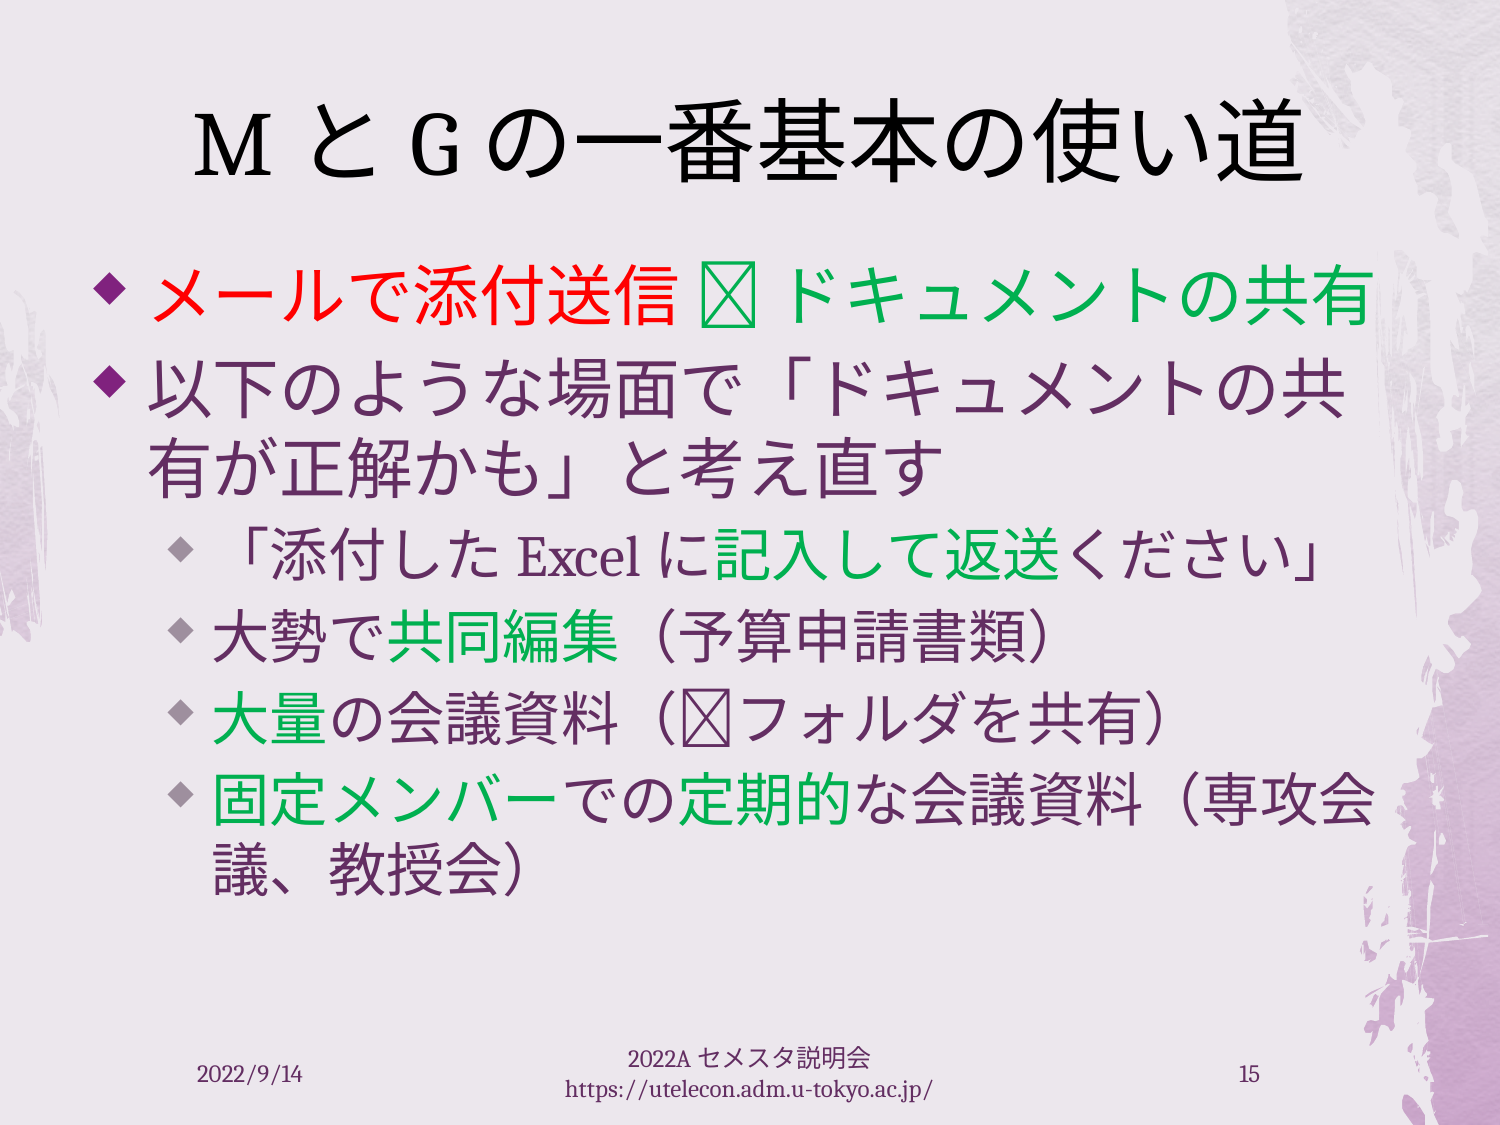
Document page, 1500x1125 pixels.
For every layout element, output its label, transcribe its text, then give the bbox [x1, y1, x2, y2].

title MとGの一番基本の使い道 [75, 45, 1425, 233]
slide_number 15 [1074, 1042, 1425, 1103]
footer 2022Aセメスタ説明会 https://utelecon.adm.u-tokyo.ac.jp/ [512, 1042, 988, 1103]
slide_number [75, 1042, 425, 1103]
list メールで添付送信  ドキュメントの共有 以下のような場面で「ドキュメントの共有が正解かも」と考え直す 「添付したExcelに記入して返送ください」 大勢で共同編集（予算申請書類） 大量の会議資料（フォルダを共有） 固定メンバーでの定期的な会議資料（専攻会議、教授会） [75, 246, 1425, 989]
